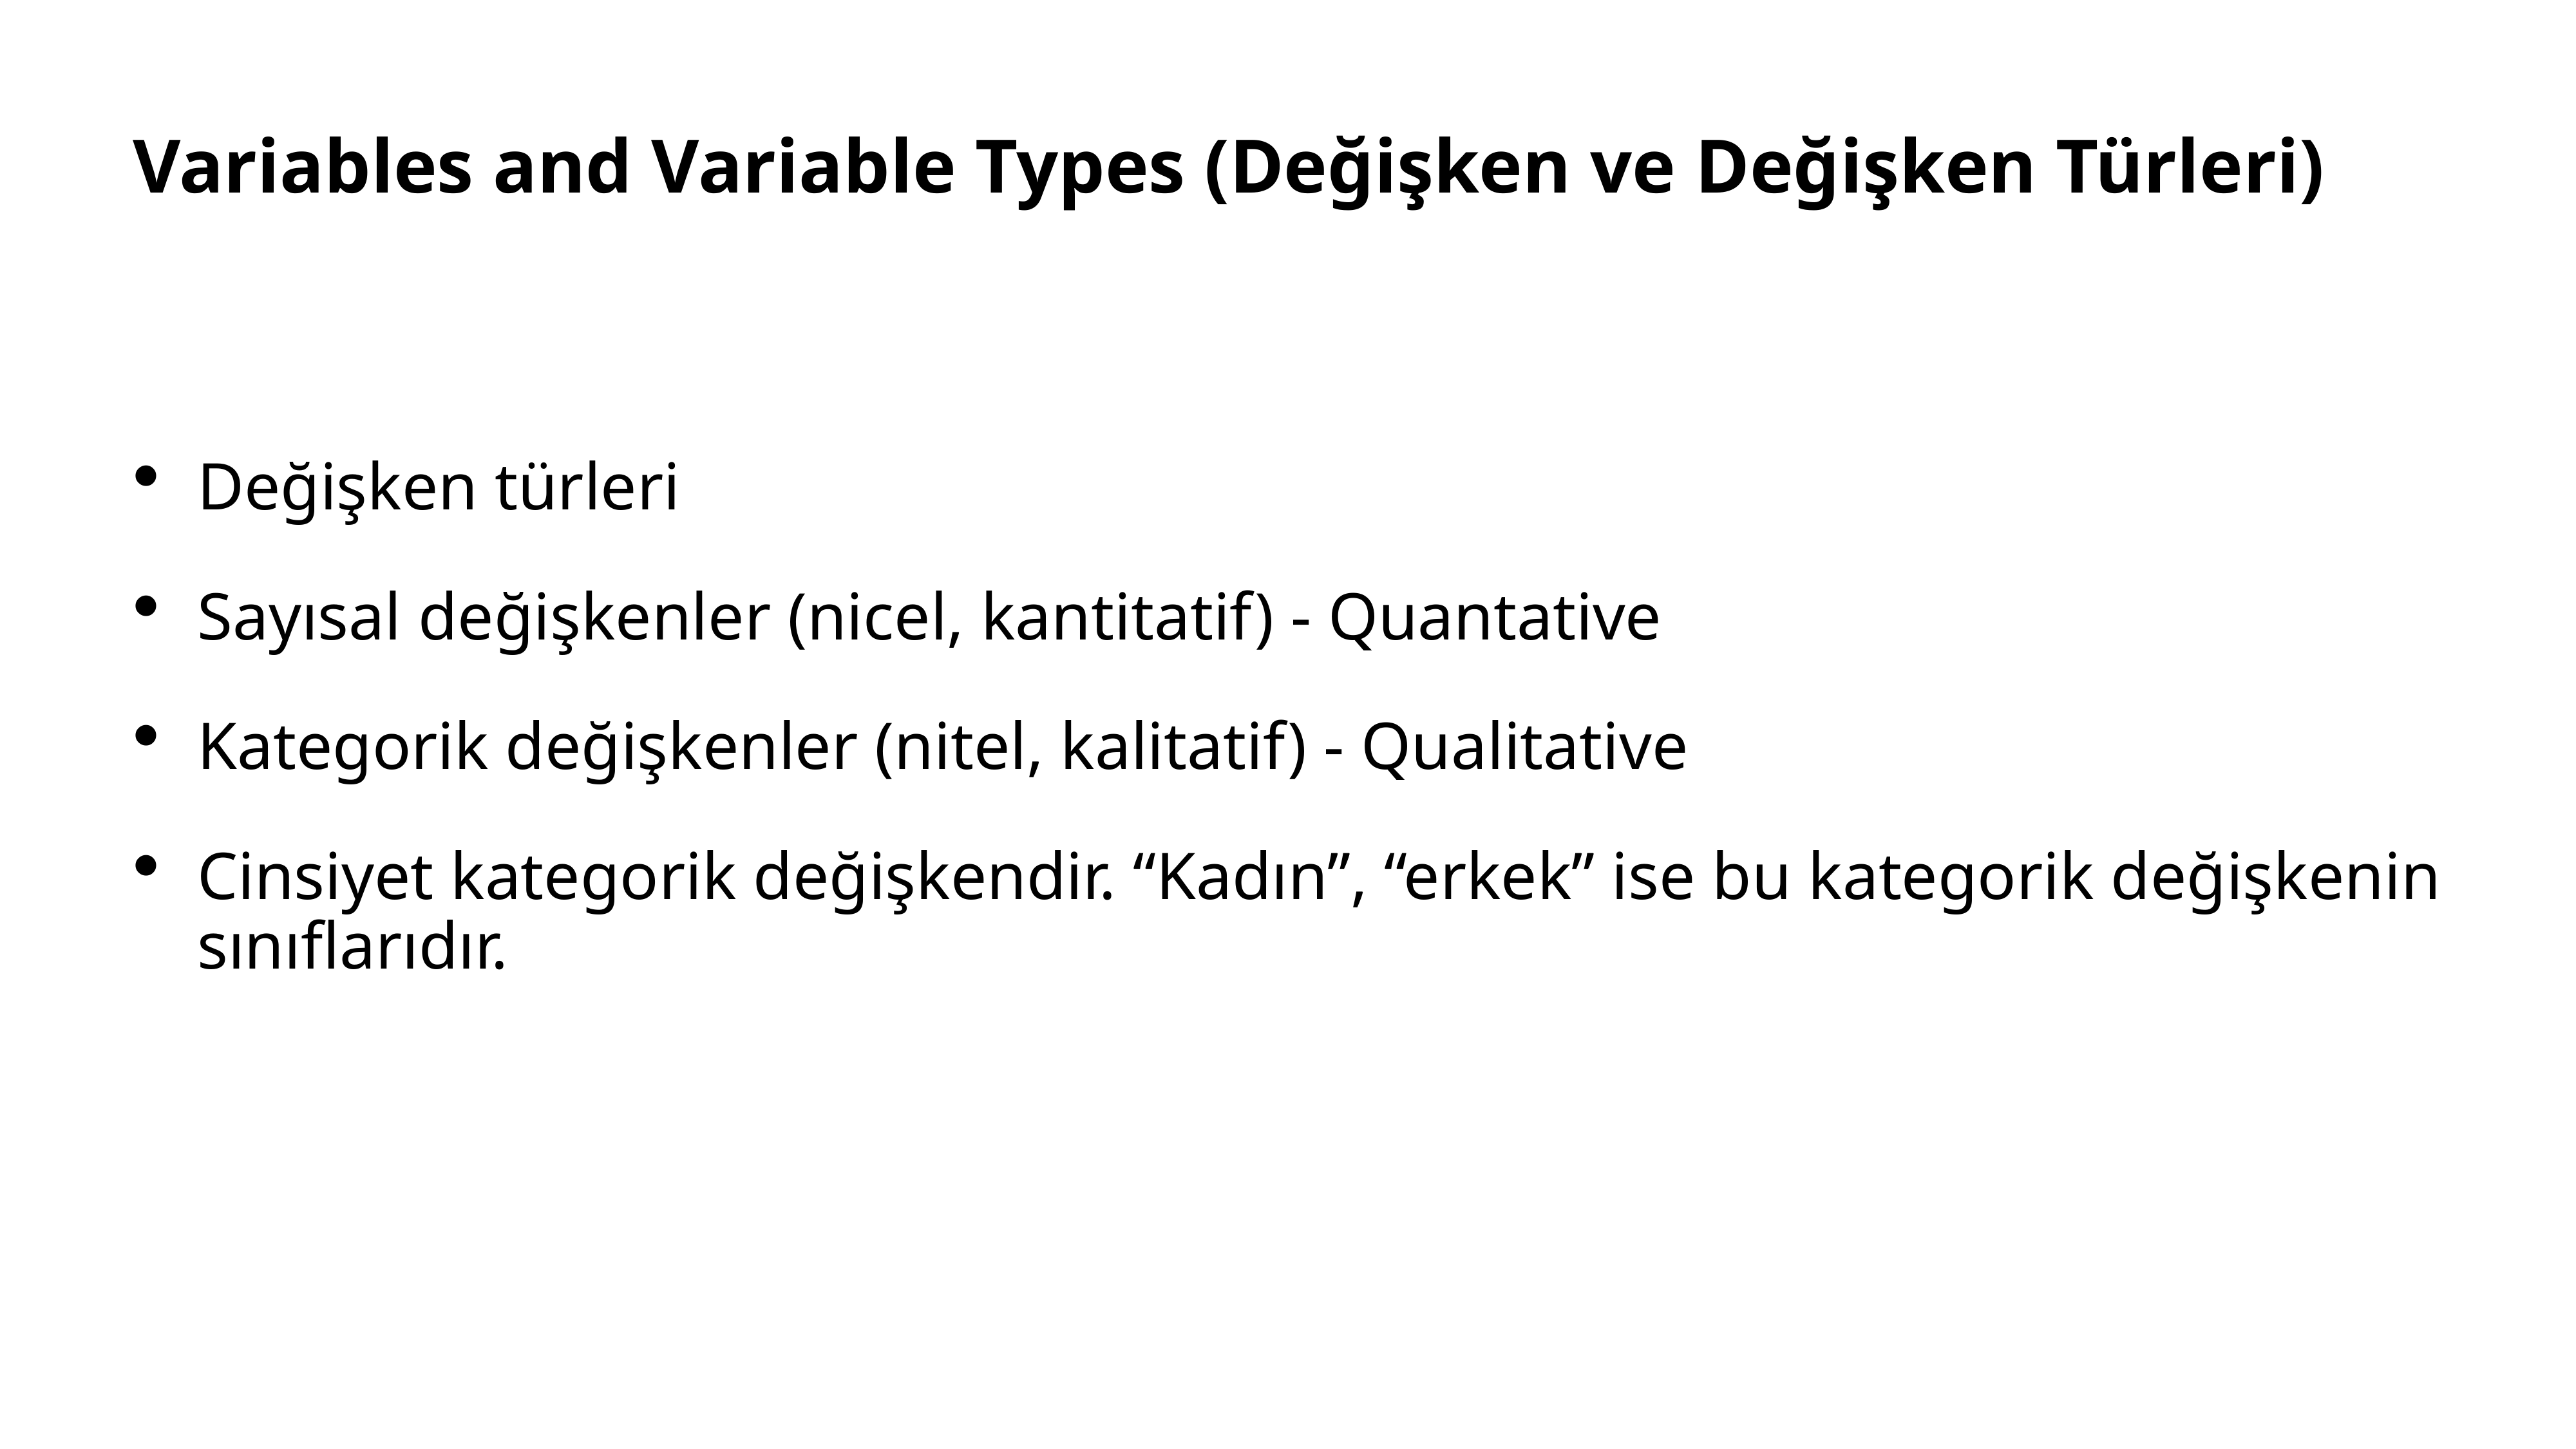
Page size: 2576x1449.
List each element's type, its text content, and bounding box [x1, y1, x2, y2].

list Değişken türleri Sayısal değişkenler (nicel, kantitatif) - Quantative Kategorik değişkenler (nitel, kalitatif) - Qualitative Cinsiyet kategorik değişkendir. “Kadın”, “erkek” ise bu kategorik değişkenin sınıflarıdır. [127, 448, 2449, 1321]
title Variables and Variable Types (Değişken ve Değişken Türleri) [127, 113, 2449, 266]
